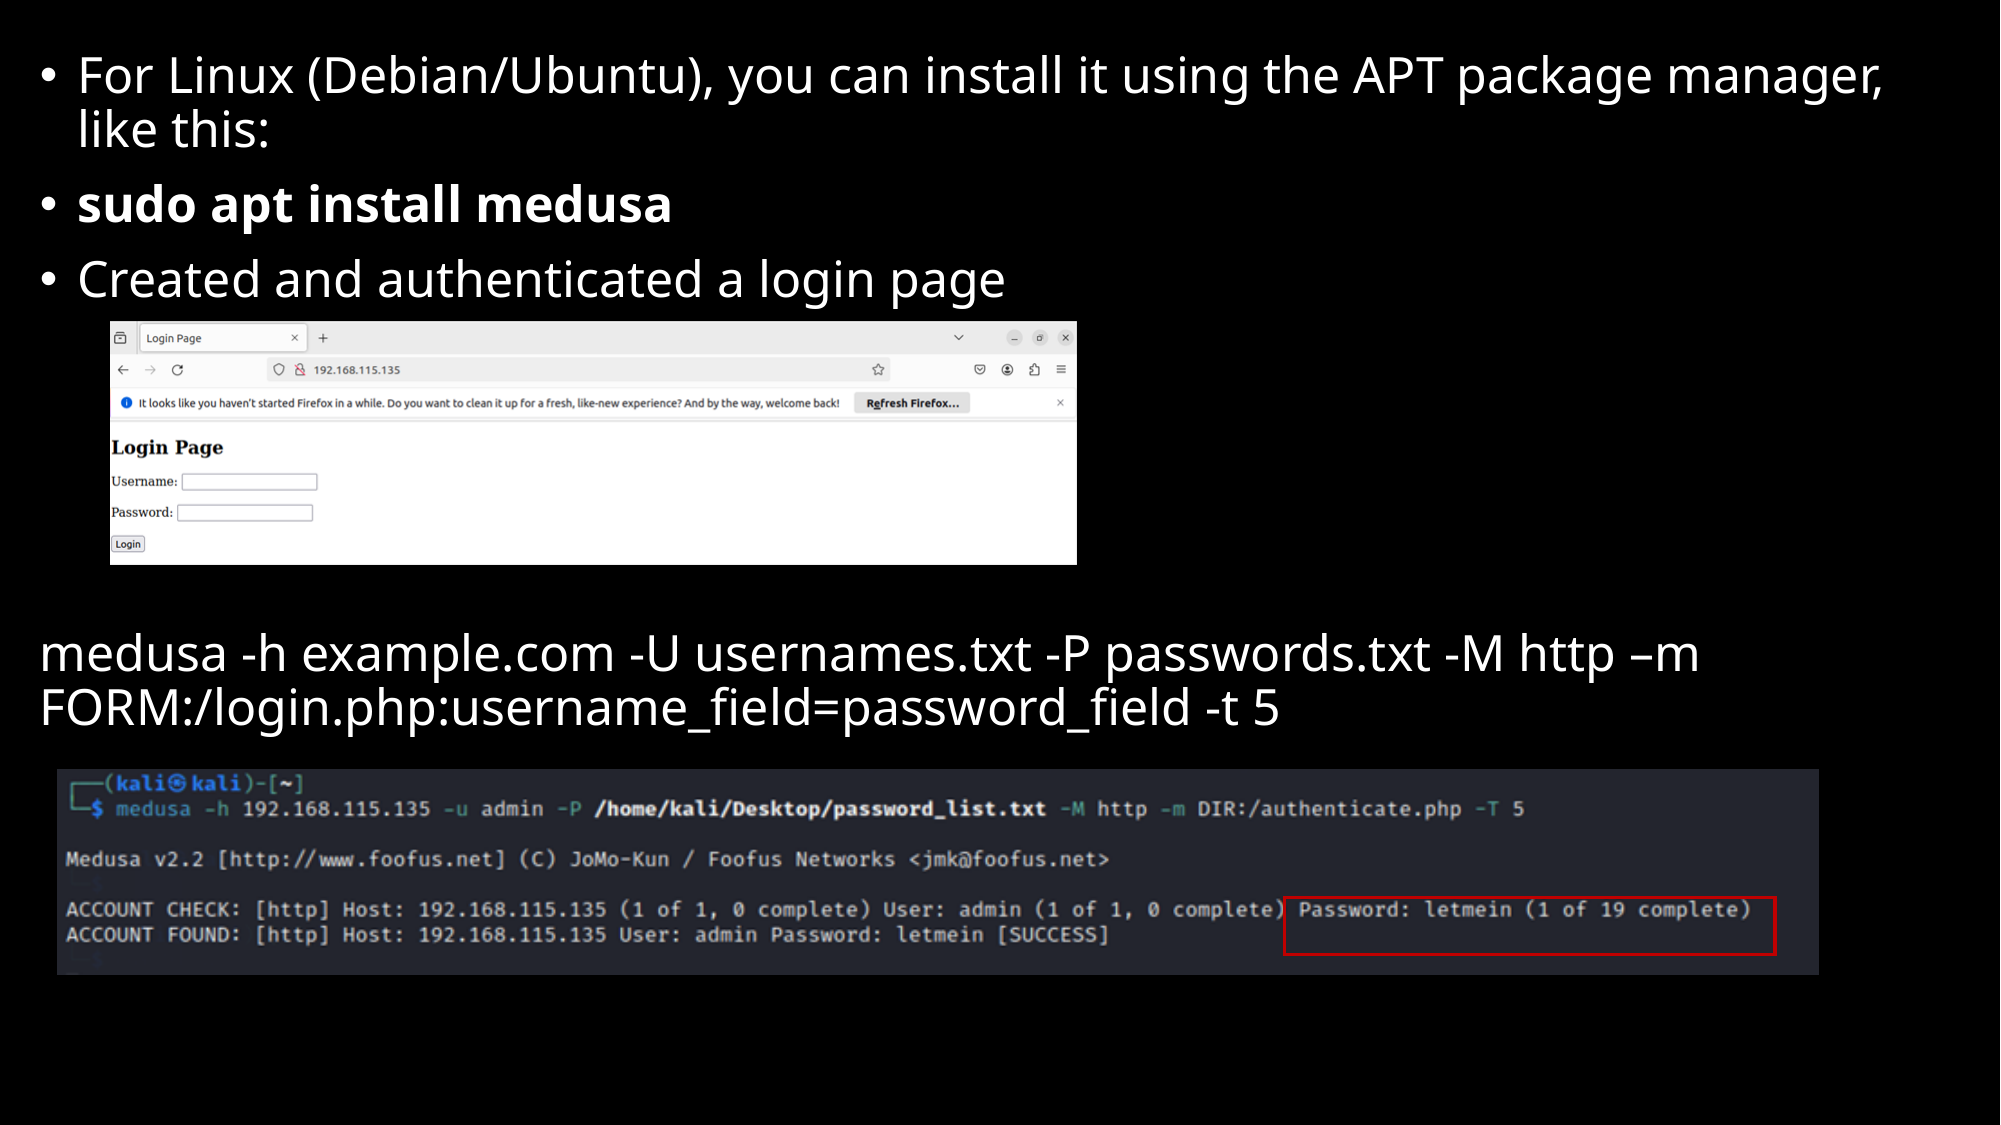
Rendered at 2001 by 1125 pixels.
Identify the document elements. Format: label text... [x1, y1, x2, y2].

list For Linux (Debian/Ubuntu), you can install it using the APT package manager, like this: sudo apt install medusa Created and authenticated a login page medusa -h example.com -U usernames.txt -P passwords.txt -M http –m FORM:/login.php:username_field=password_field -t 5 [24, 43, 1955, 1089]
picture [57, 768, 1820, 976]
picture [109, 321, 1077, 566]
